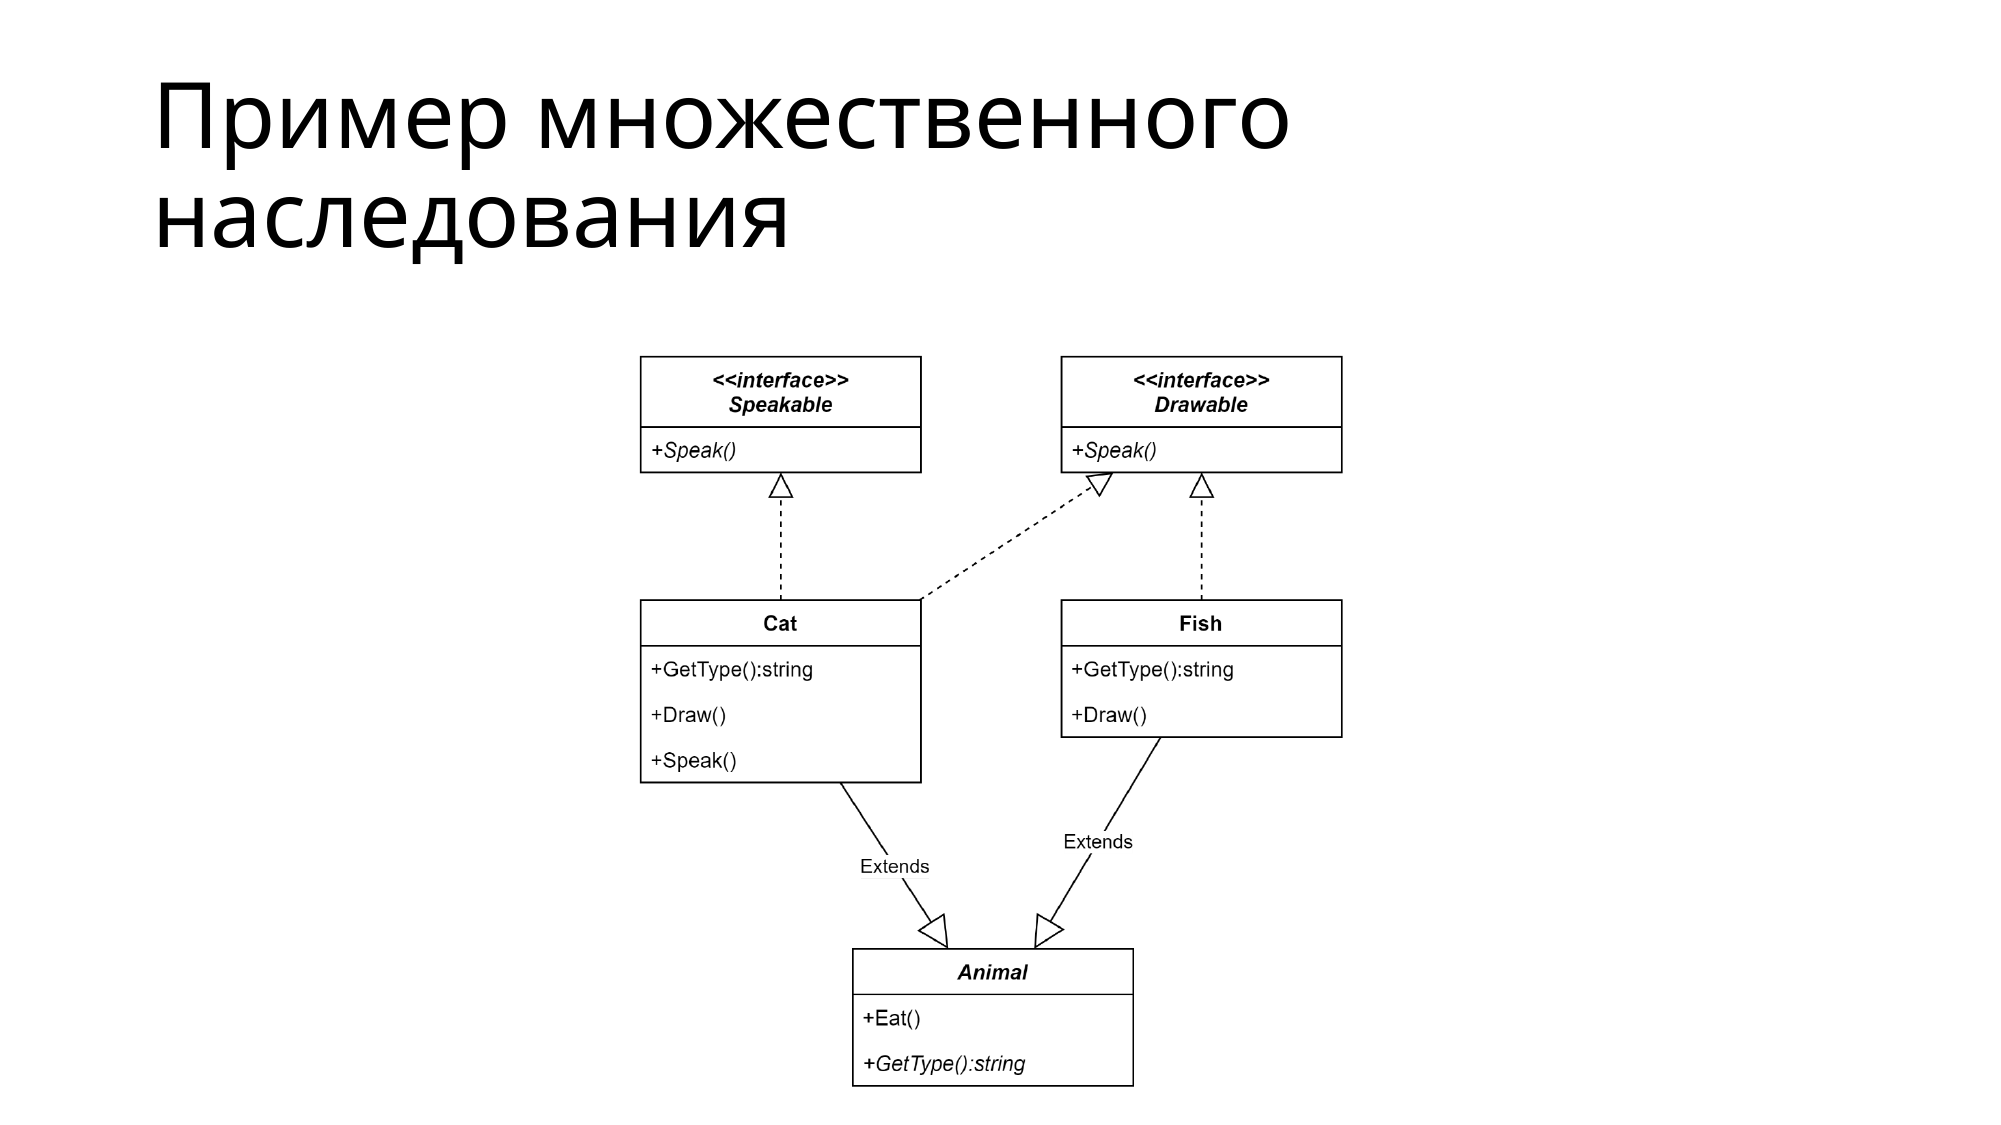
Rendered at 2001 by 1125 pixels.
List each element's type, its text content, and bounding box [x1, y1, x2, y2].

picture [621, 337, 1360, 1109]
title Пример множественного наследования [137, 59, 1863, 278]
